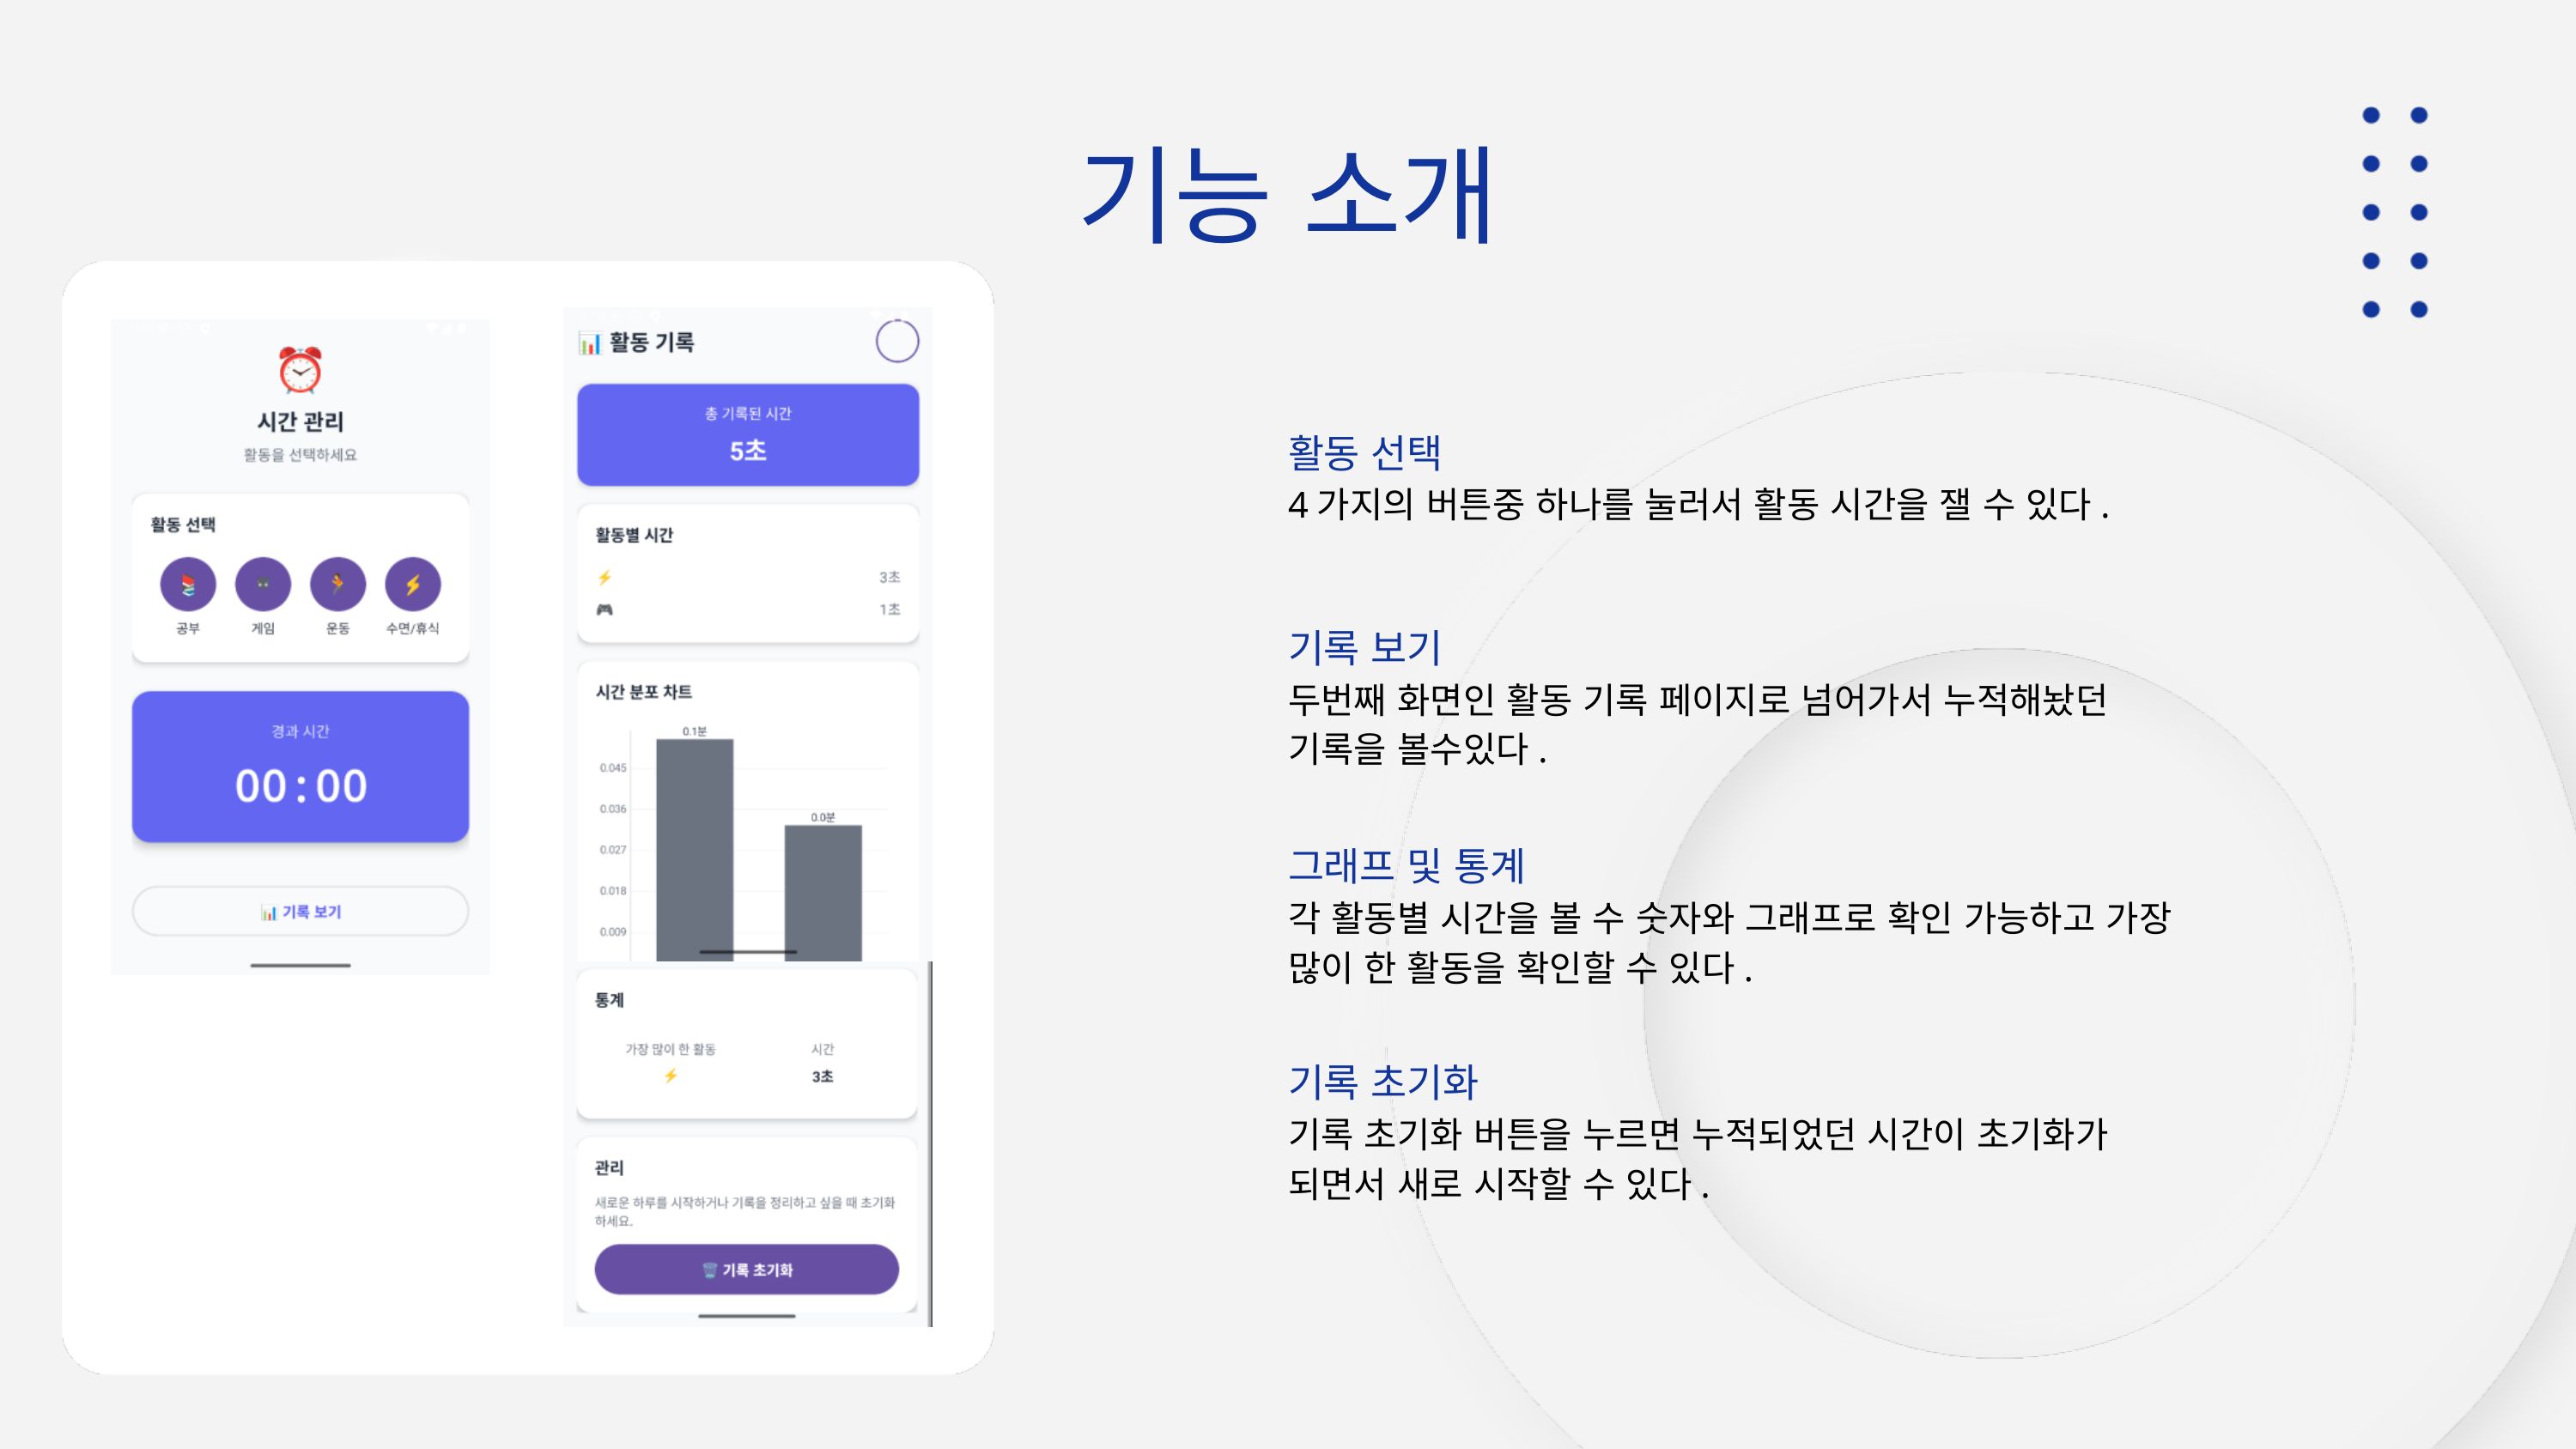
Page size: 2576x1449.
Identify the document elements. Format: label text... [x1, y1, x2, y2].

text_box 기능 소개 [552, 129, 2024, 279]
text_box 활동 선택 4가지의 버튼중 하나를 눌러서 활동 시간을 잴 수 있다. [1288, 415, 1379, 524]
text_box 기록 보기 두번째 화면인 활동 기록 페이지로 넘어가서 누적해놨던 기록을 볼수있다. [1288, 609, 1379, 769]
text_box 그래프 및 통계 각 활동별 시간을 볼 수 숫자와 그래프로 확인 가능하고 가장 많이 한 활동을 확인할 수 있다. [1288, 828, 1379, 987]
picture [1384, 372, 2576, 1449]
text_box 기록 초기화 기록 초기화 버튼을 누르면 누적되었던 시간이 초기화가 되면서 새로 시작할 수 있다. [1288, 1044, 1379, 1203]
picture [62, 260, 995, 1376]
picture [2360, 106, 2430, 321]
